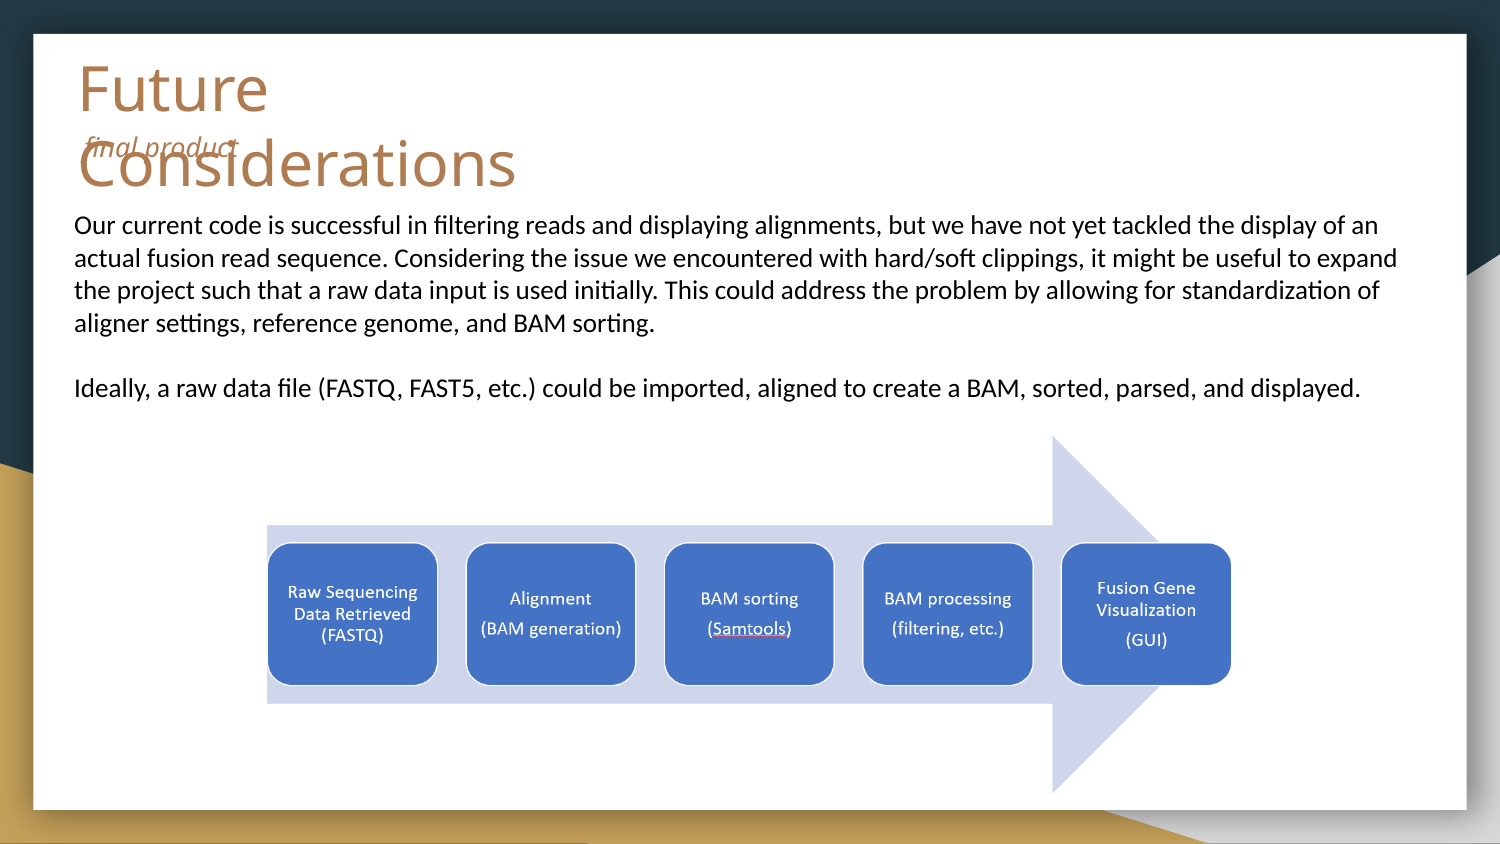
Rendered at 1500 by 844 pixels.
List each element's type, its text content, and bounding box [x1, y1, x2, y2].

text_box Our current code is successful in filtering reads and displaying alignments, but we have not yet tackled the display of an actual fusion read sequence. Considering the issue we encountered with hard/soft clippings, it might be useful to expand the project such that a raw data input is used initially. This could address the problem by allowing for standardization of aligner settings, reference genome, and BAM sorting. Ideally, a raw data file (FASTQ, FAST5, etc.) could be imported, aligned to create a BAM, sorted, parsed, and displayed. [59, 192, 1441, 422]
picture [262, 434, 1238, 799]
title Future Considerations [62, 33, 710, 150]
title final product [69, 115, 647, 181]
